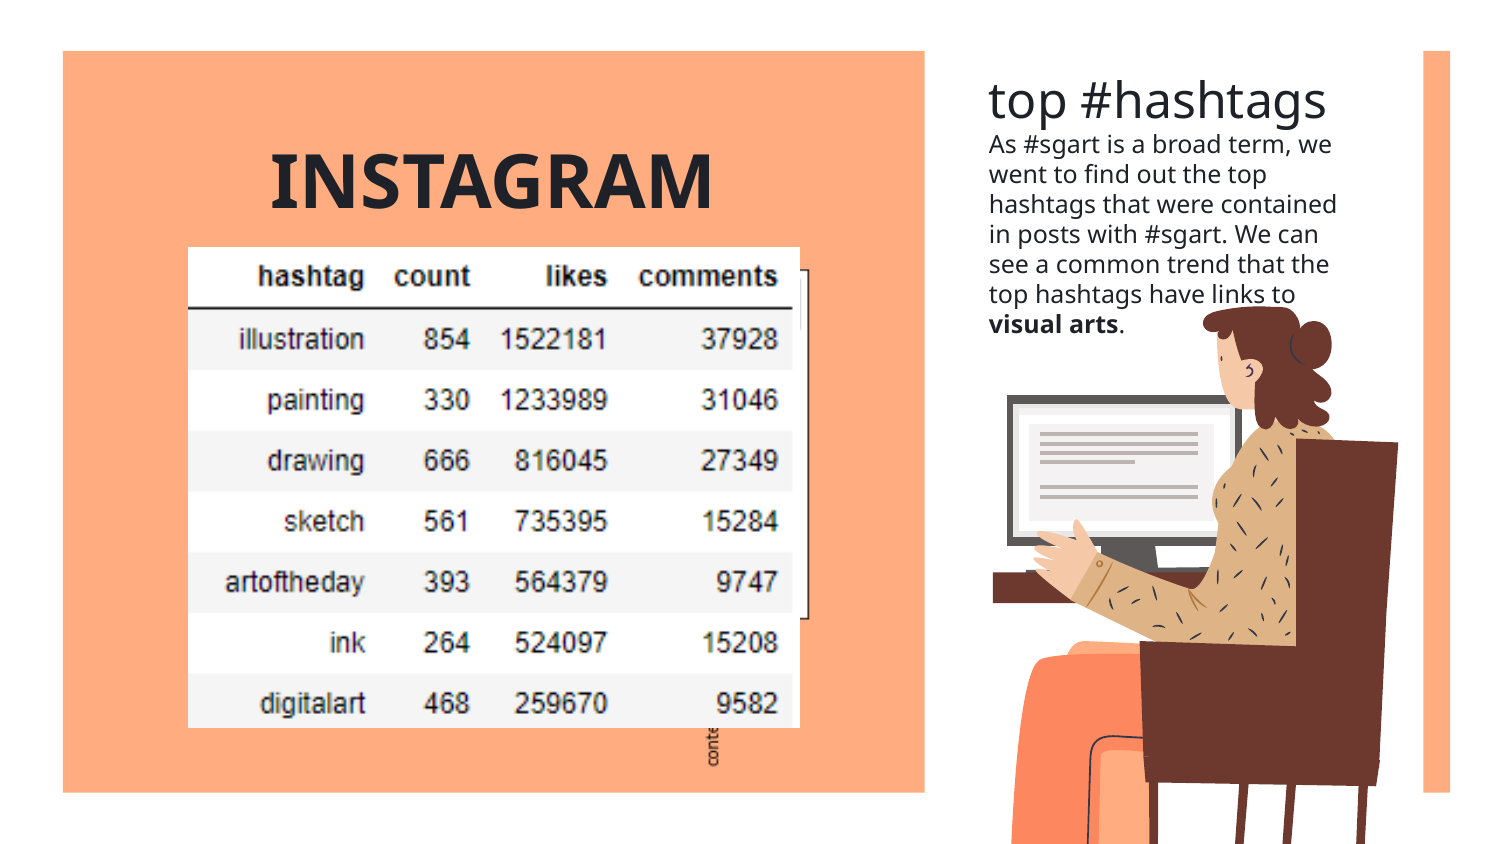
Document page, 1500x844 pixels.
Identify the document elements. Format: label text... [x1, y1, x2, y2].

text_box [987, 305, 1399, 844]
picture [180, 246, 820, 775]
title INSTAGRAM [168, 118, 819, 222]
subtitle top #hashtags As #sgart is a broad term, we went to find out the top hashtags that were contained in posts with #sgart. We can see a common trend that the top hashtags have links to visual arts. [973, 53, 1367, 333]
text_box [1423, 50, 1451, 793]
